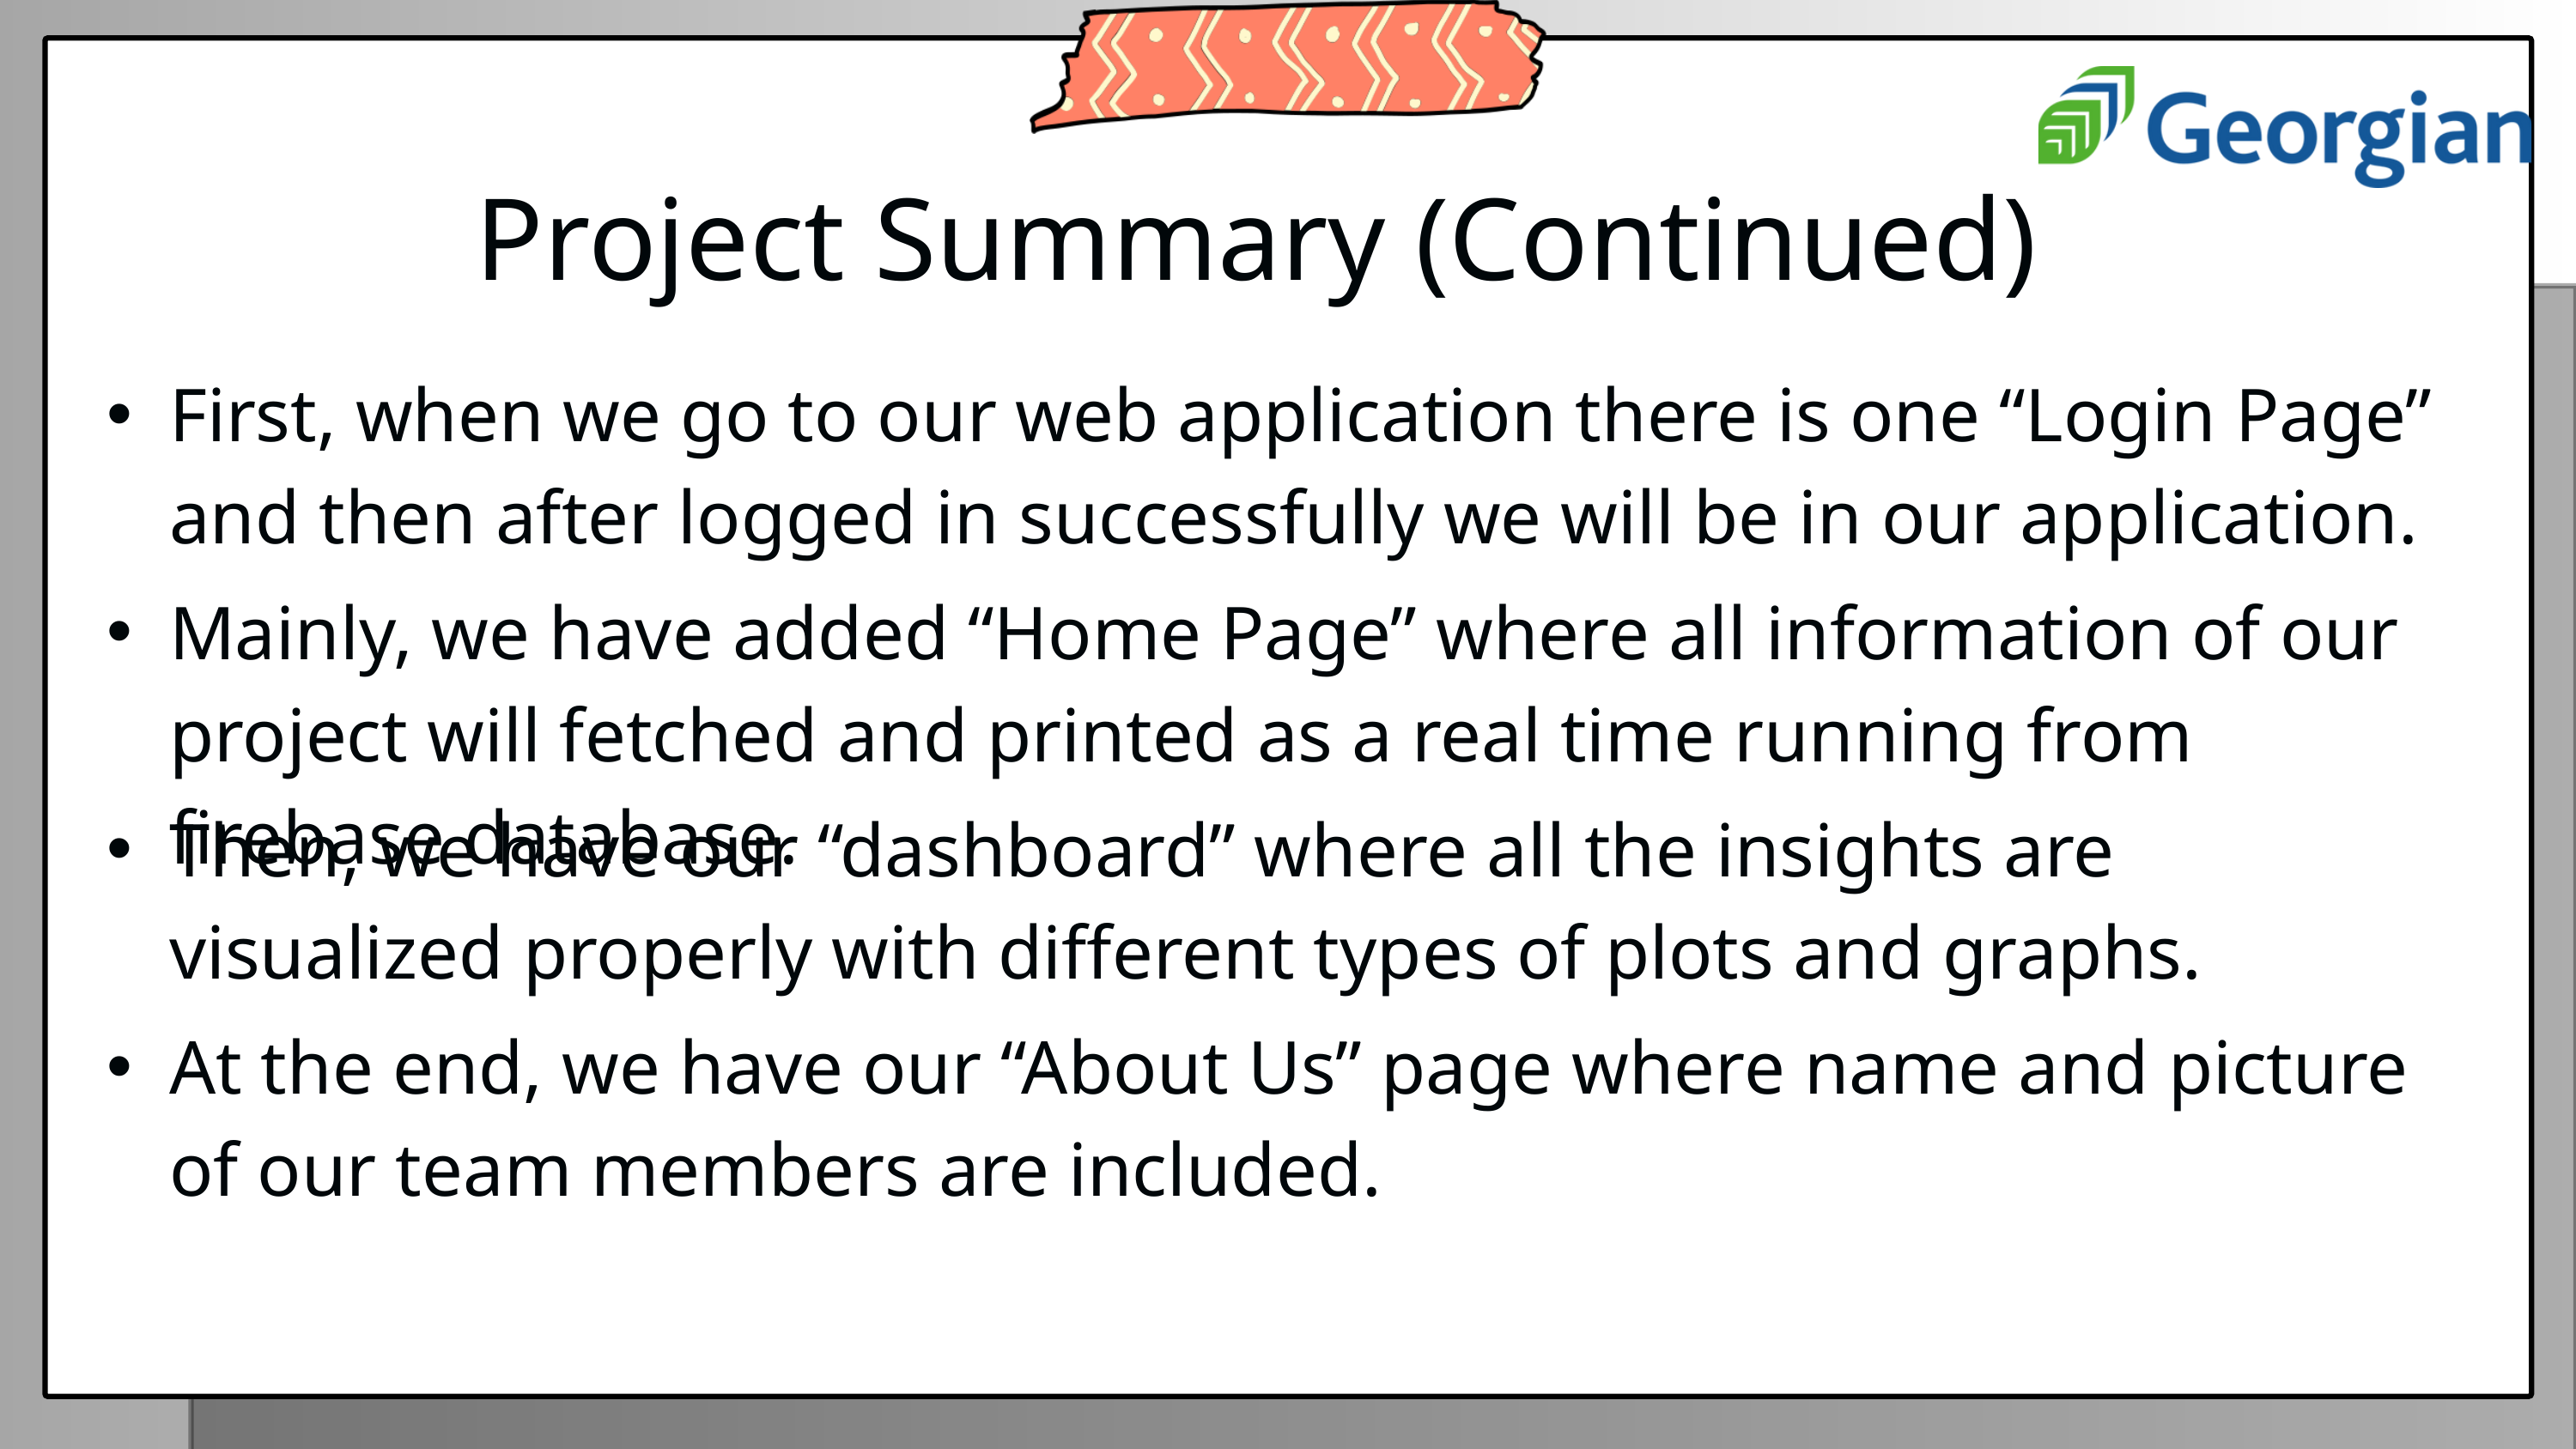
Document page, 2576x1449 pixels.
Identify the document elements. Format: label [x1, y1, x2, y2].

text_box [1030, 0, 1546, 34]
text_box [191, 285, 2576, 1449]
text_box [45, 38, 2532, 1397]
